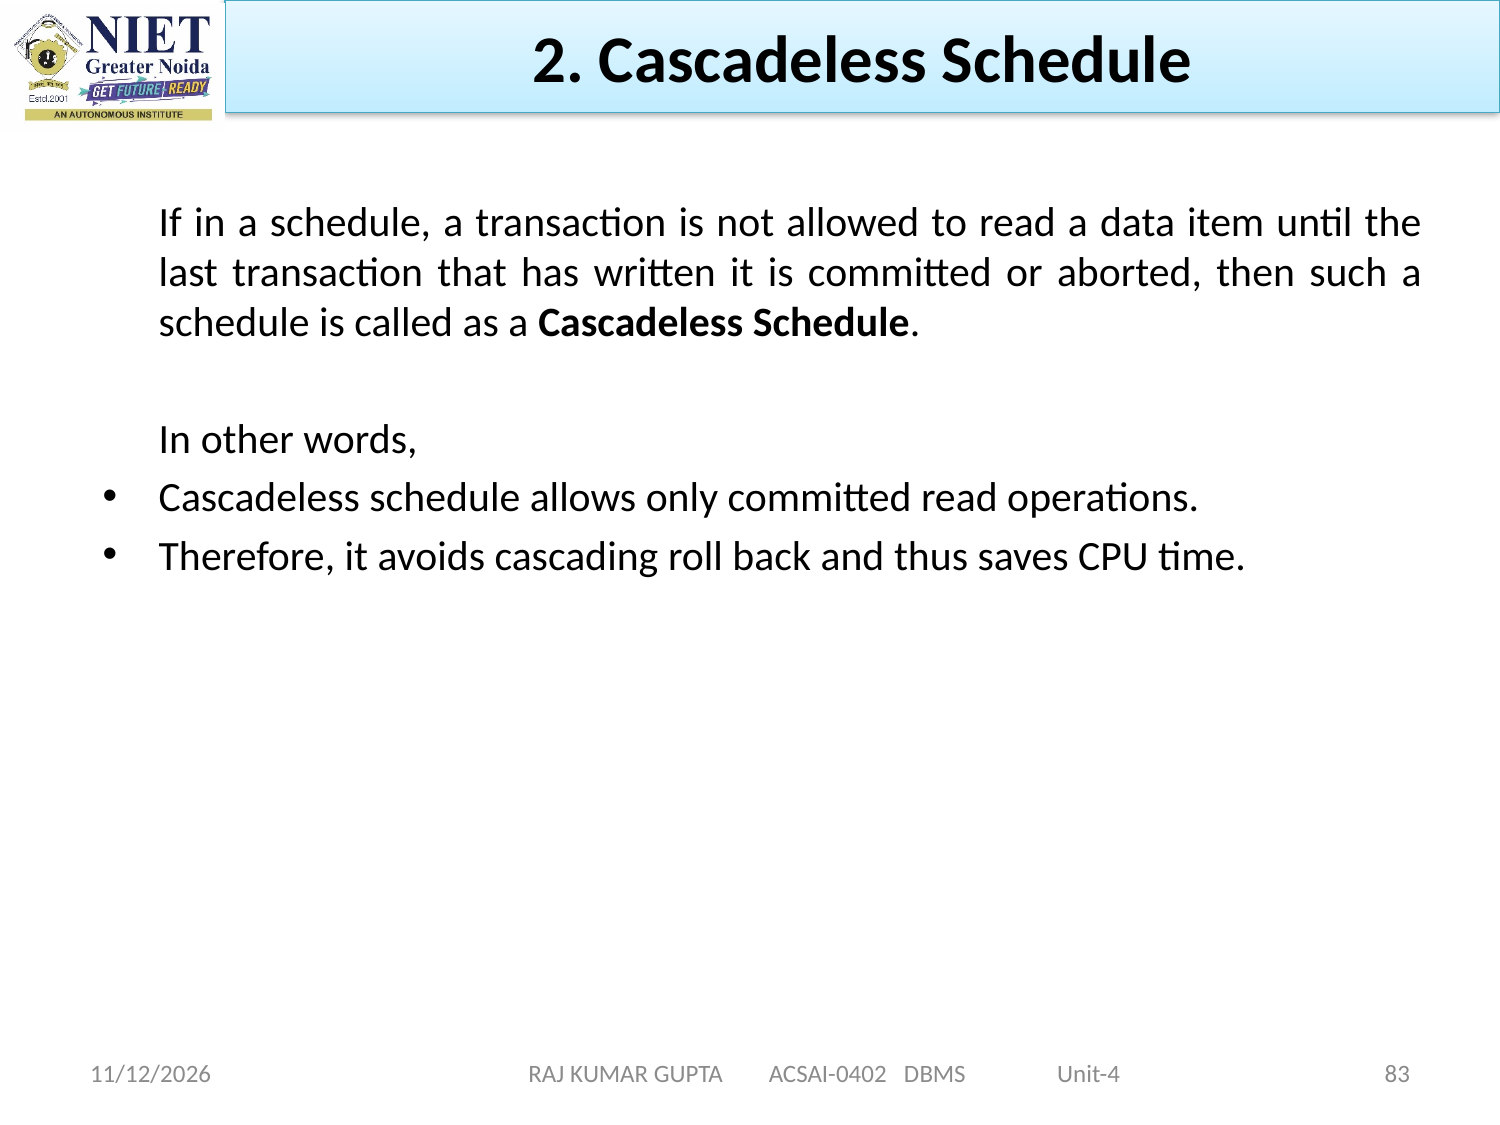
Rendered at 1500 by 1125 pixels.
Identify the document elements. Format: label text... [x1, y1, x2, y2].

footer RAJ KUMAR GUPTA ACSAI-0402 DBMS Unit-4 [412, 1042, 1074, 1103]
text_box 2. Cascadeless Schedule [224, 0, 1500, 113]
picture [0, 2, 226, 131]
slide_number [75, 1042, 412, 1103]
list If in a schedule, a transaction is not allowed to read a data item until the last transaction that has written it is committed or aborted, then such a schedule is called as a Cascadeless Schedule. In other words, Cascadeless schedule allows only committed read operations. Therefore, it avoids cascading roll back and thus saves CPU time. [87, 187, 1438, 1050]
slide_number 83 [1074, 1042, 1425, 1103]
